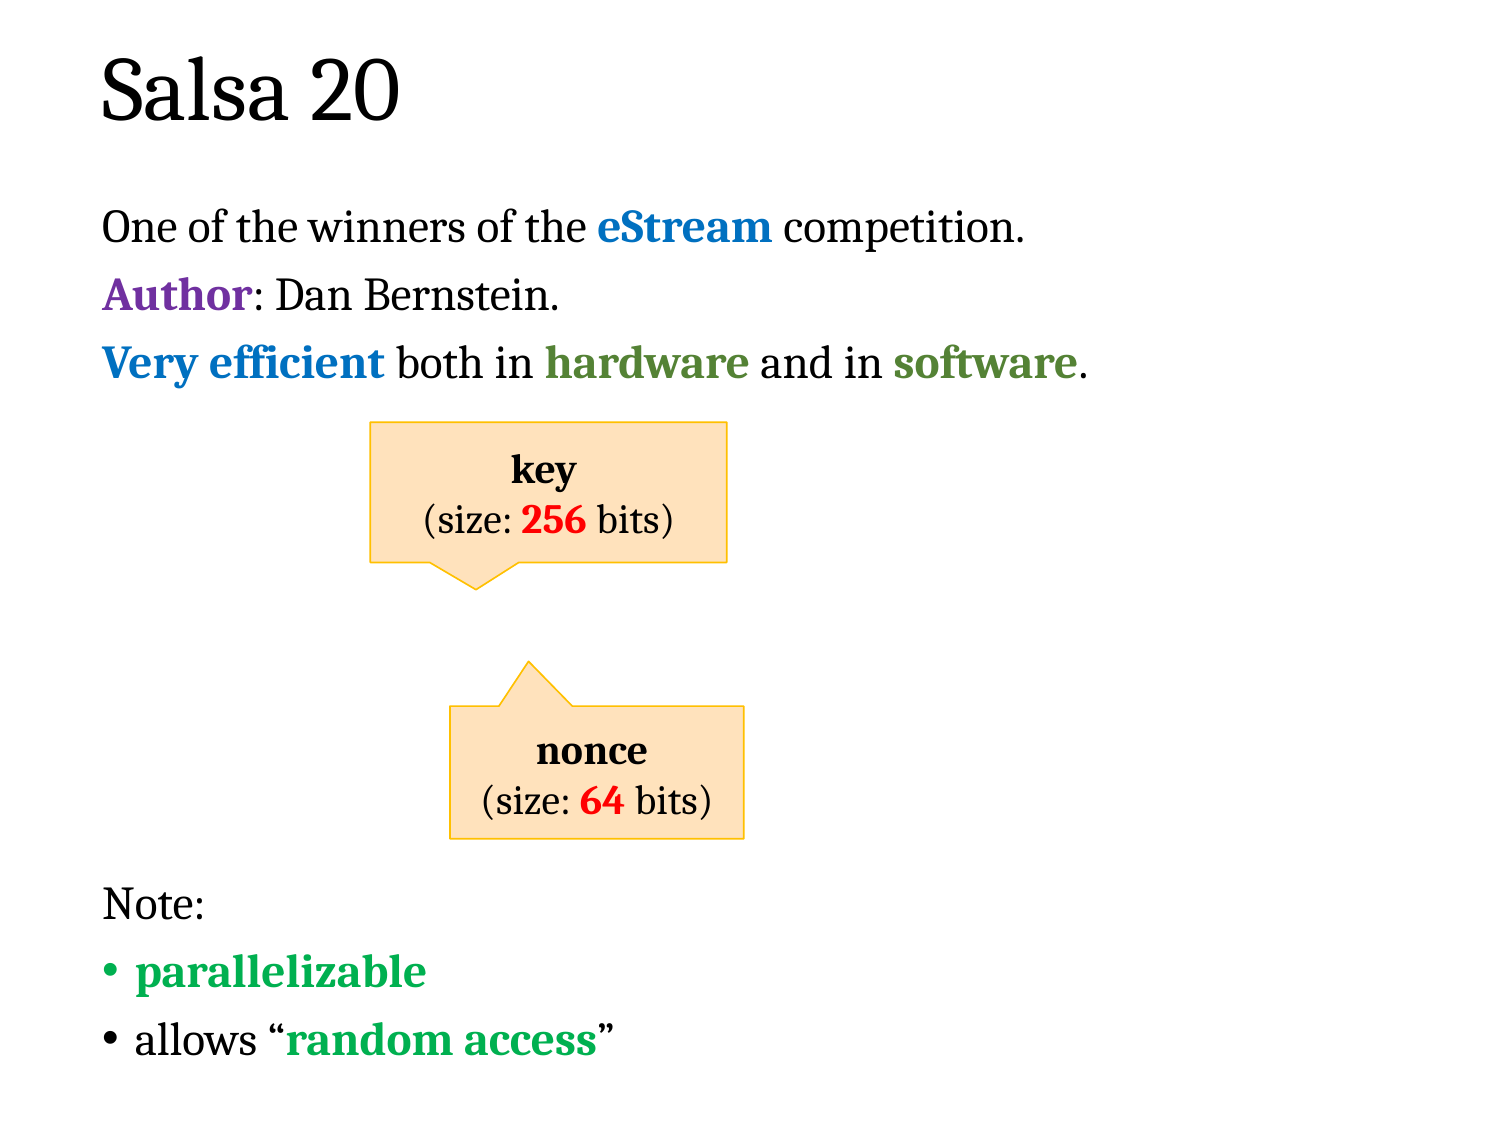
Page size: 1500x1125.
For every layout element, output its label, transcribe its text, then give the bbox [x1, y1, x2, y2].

title Salsa 20 [86, 12, 1381, 169]
